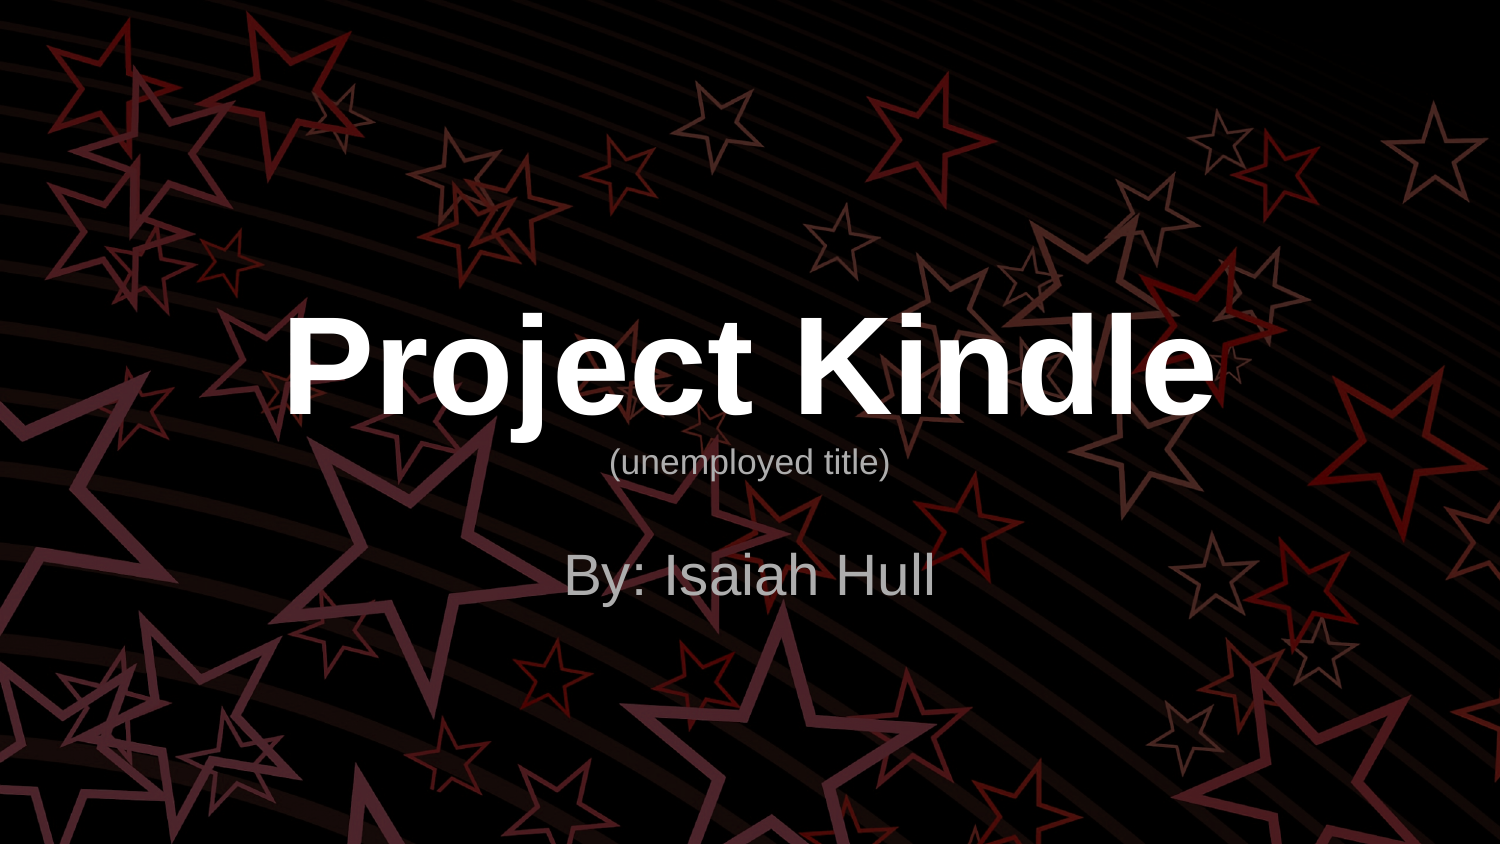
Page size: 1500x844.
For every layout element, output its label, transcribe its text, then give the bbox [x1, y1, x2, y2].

picture [0, 0, 1500, 844]
subtitle (unemployed title) [51, 427, 1449, 527]
subtitle By: Isaiah Hull [51, 527, 1449, 658]
title Project Kindle [51, 122, 1449, 427]
